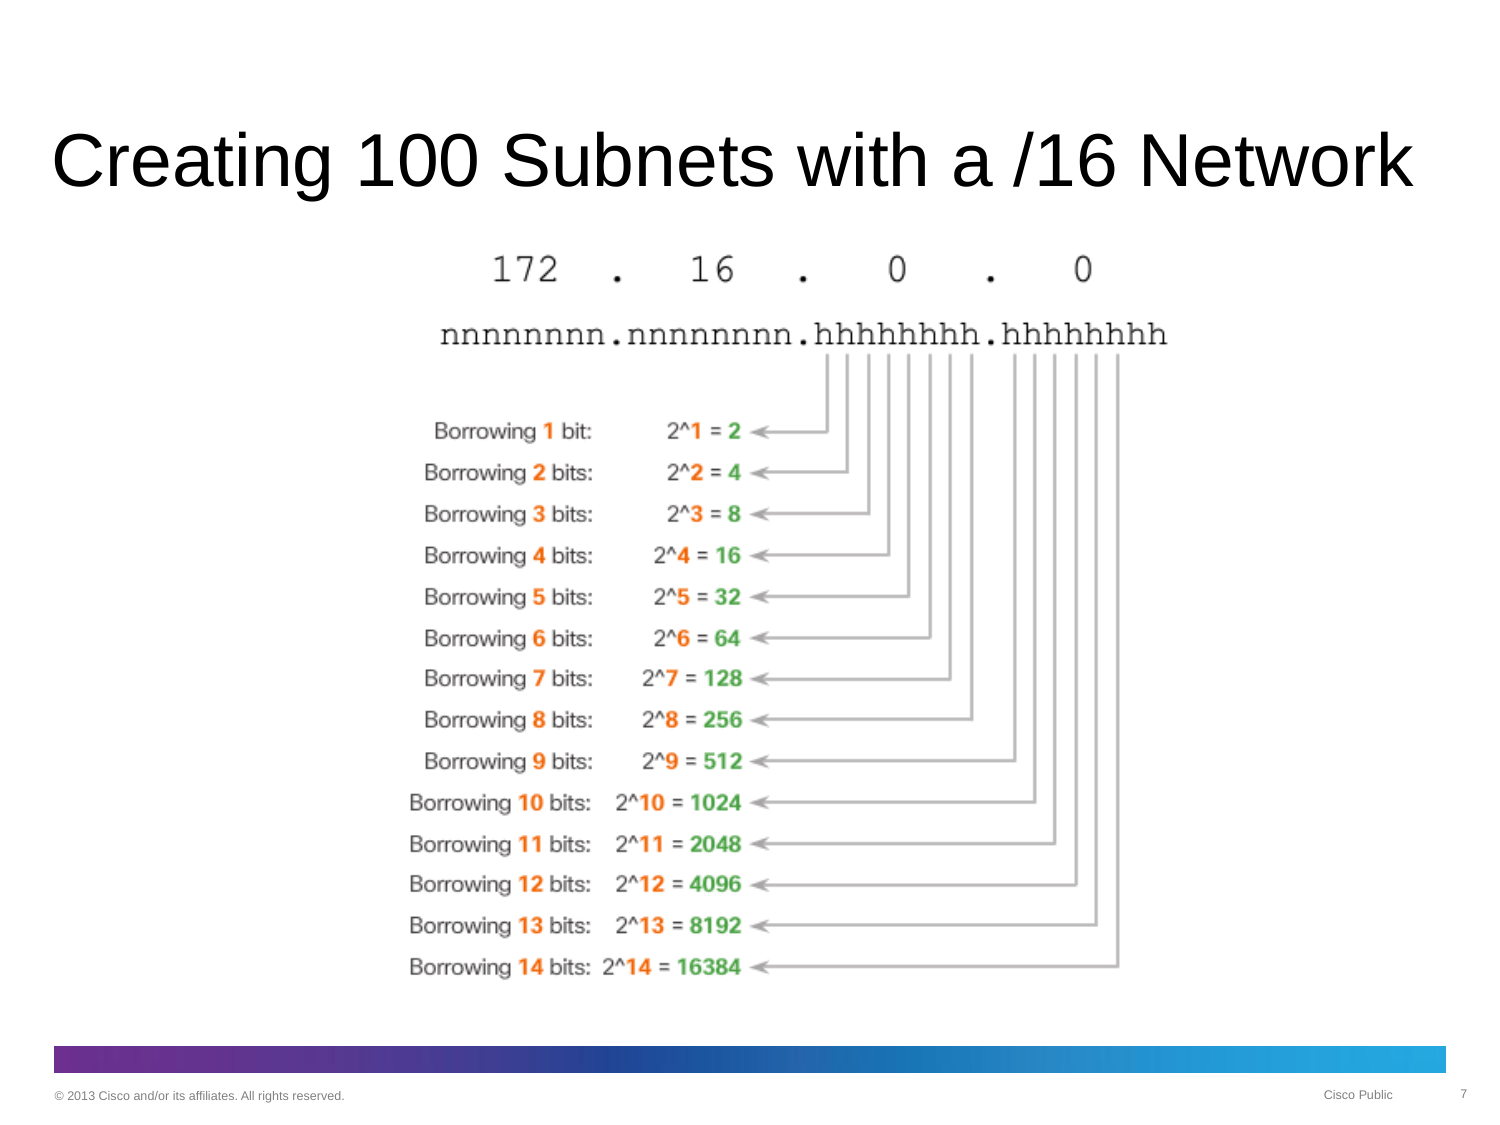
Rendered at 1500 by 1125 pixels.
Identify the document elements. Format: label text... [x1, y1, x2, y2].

picture [54, 1046, 1446, 1073]
title Creating 100 Subnets with a /16 Network [37, 70, 1447, 209]
picture [312, 230, 1188, 1001]
